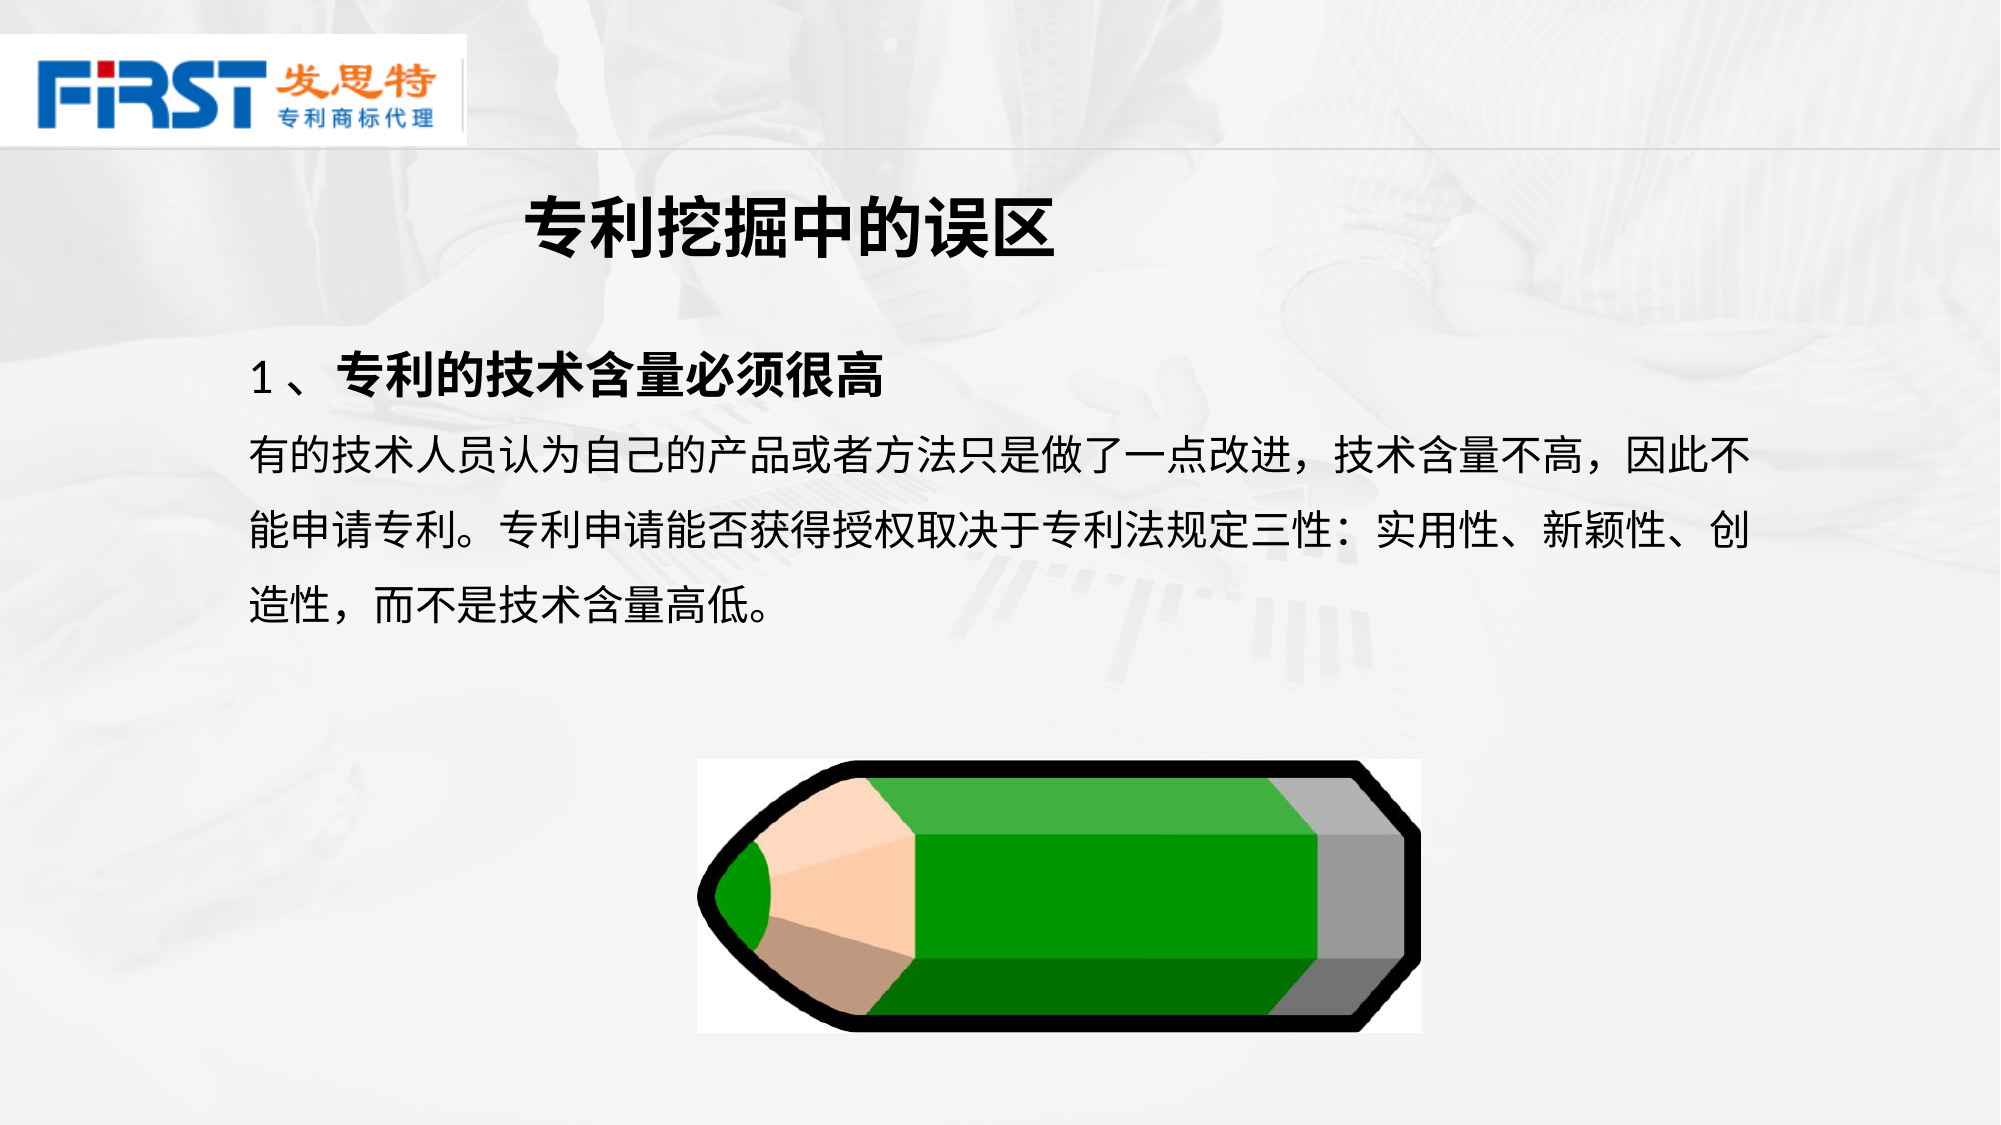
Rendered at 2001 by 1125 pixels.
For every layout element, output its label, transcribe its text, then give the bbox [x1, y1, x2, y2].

picture [0, 34, 467, 146]
picture [696, 759, 1421, 1033]
text_box 专利挖掘中的误区 [508, 178, 1205, 274]
text_box 投入产出 [246, 79, 473, 148]
text_box 1、专利的技术含量必须很高 有的技术人员认为自己的产品或者方法只是做了一点改进，技术含量不高，因此不能申请专利。专利申请能否获得授权取决于专利法规定三性：实用性、新颖性、创造性，而不是技术含量高低。 [233, 306, 1772, 726]
